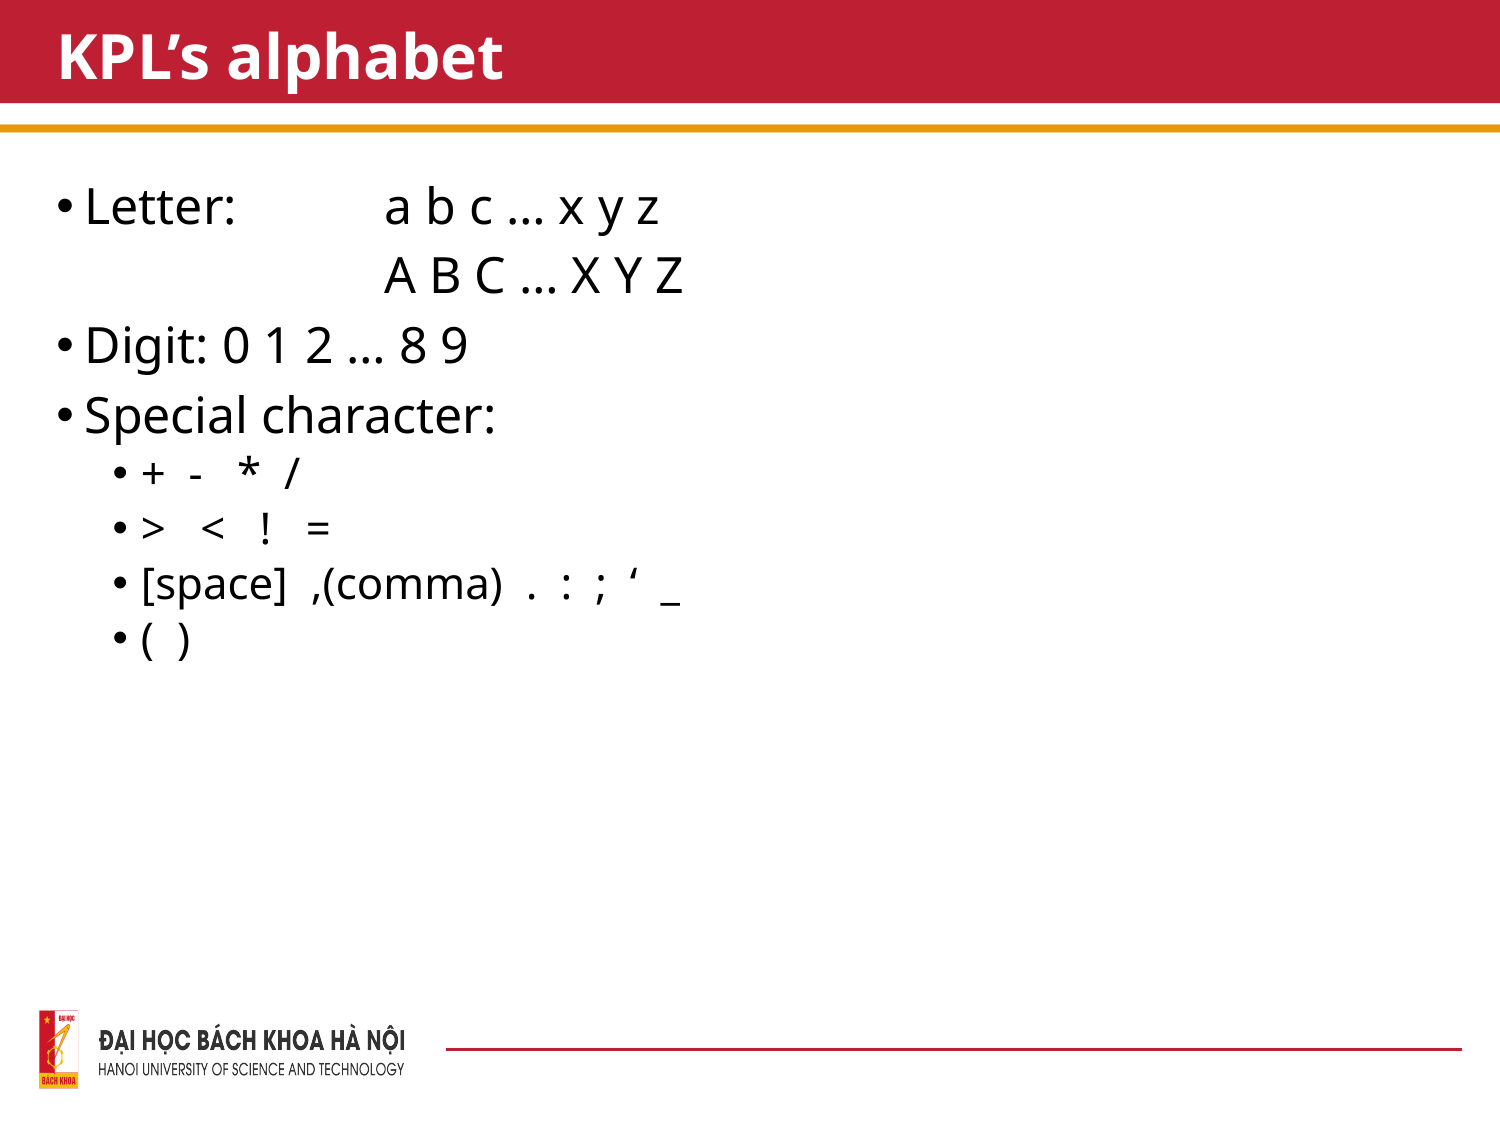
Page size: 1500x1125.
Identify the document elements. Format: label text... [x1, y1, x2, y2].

list Letter: a b c … x y z A B C … X Y Z Digit: 0 1 2 … 8 9 Special character: + - * / > < ! = [space] ,(comma) . : ; ‘ _ ( ) [41, 173, 1459, 979]
title KPL’s alphabet [41, 18, 1459, 90]
picture [0, 0, 1500, 1125]
